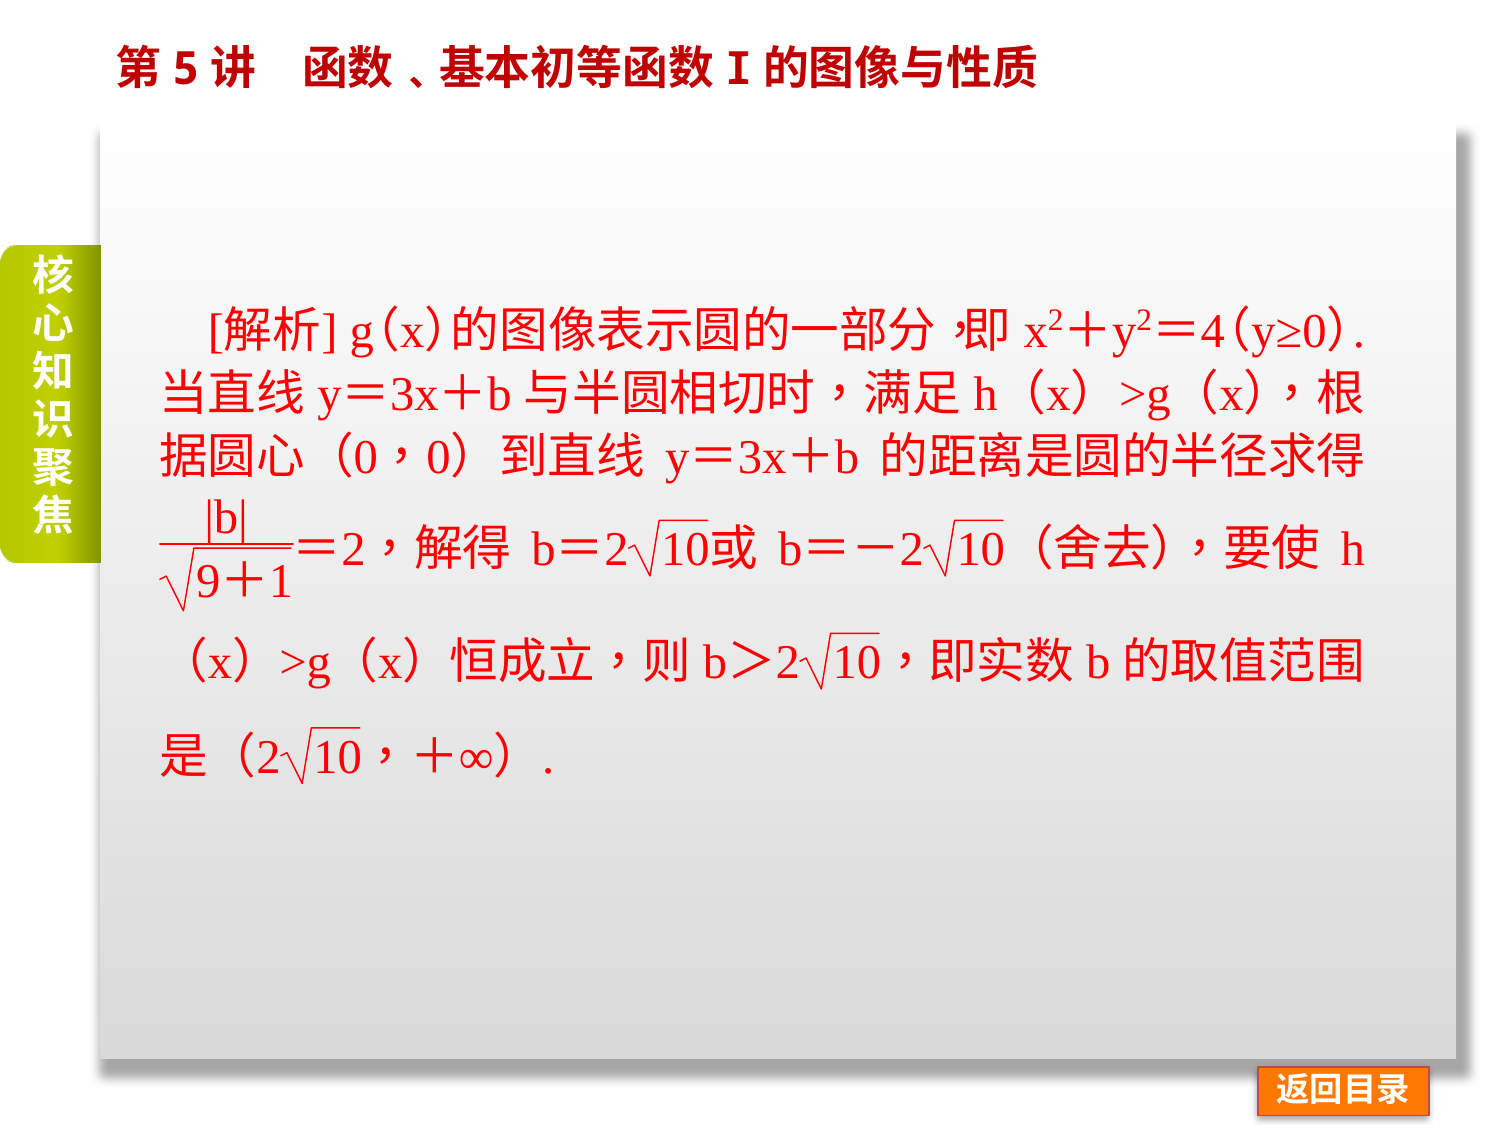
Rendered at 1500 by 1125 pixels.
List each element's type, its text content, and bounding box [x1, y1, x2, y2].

picture [0, 245, 101, 563]
title 第5讲 函数﹑基本初等函数I的图像与性质 [100, 27, 1199, 106]
text_box 返回目录 [1257, 1066, 1430, 1116]
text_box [159, 298, 1366, 804]
